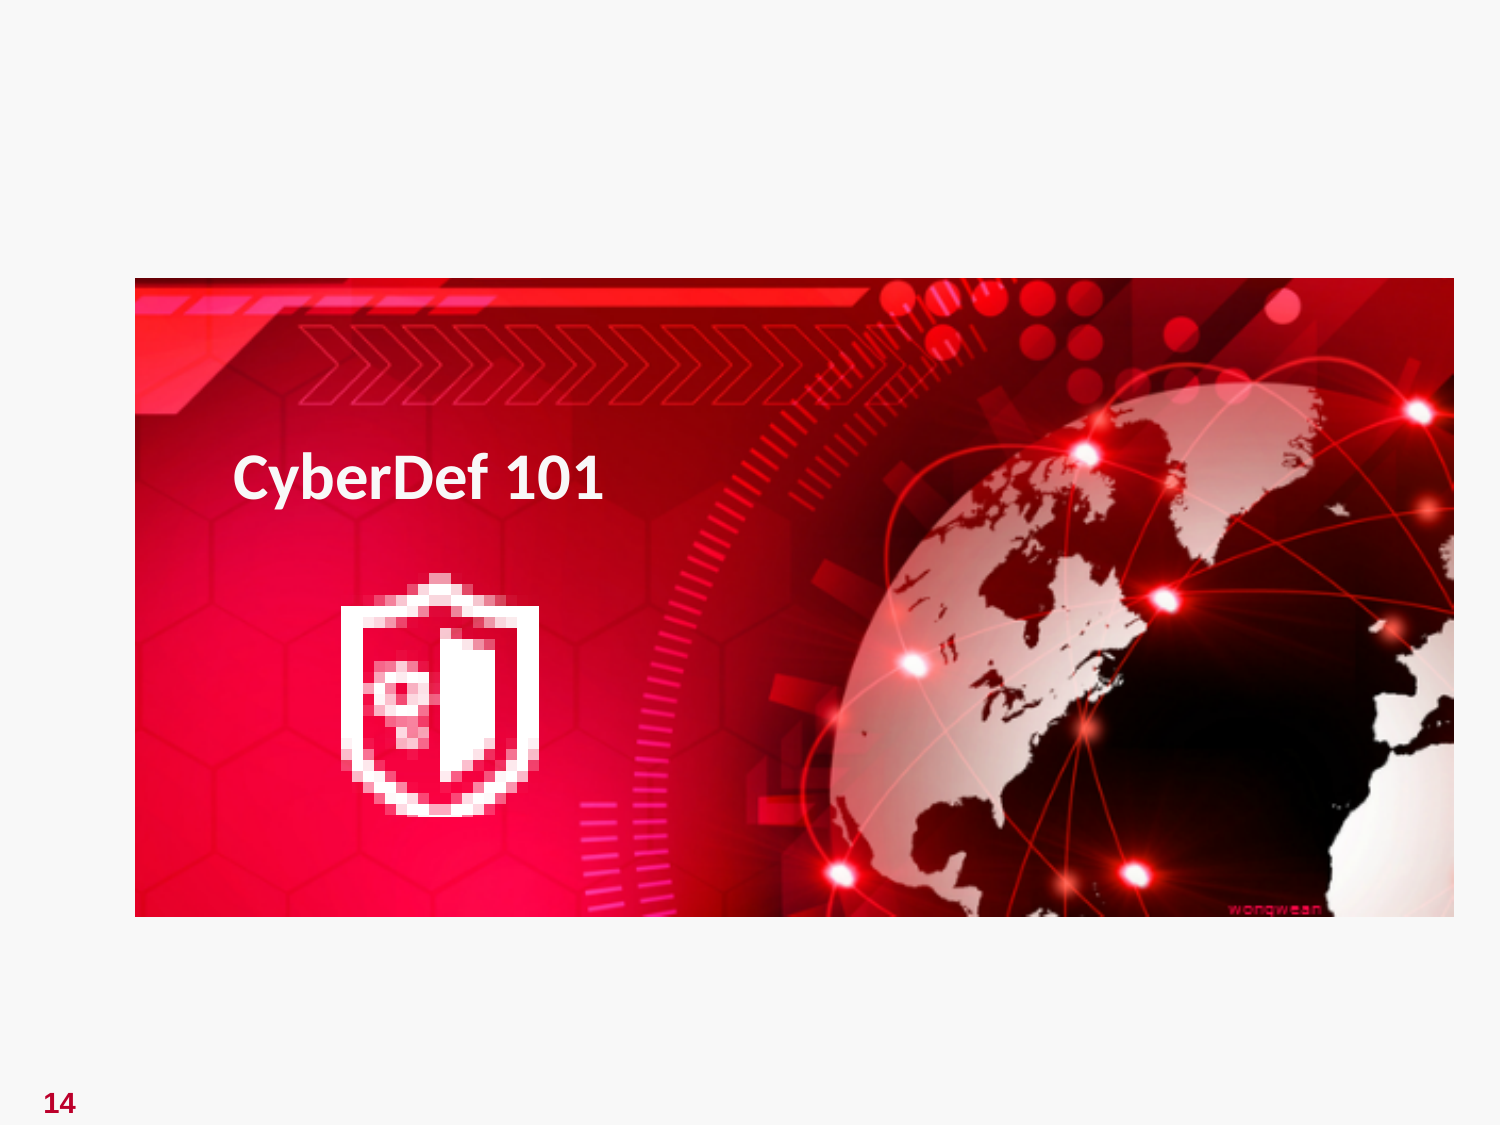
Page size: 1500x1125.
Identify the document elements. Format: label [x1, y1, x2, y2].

picture [135, 278, 1455, 918]
